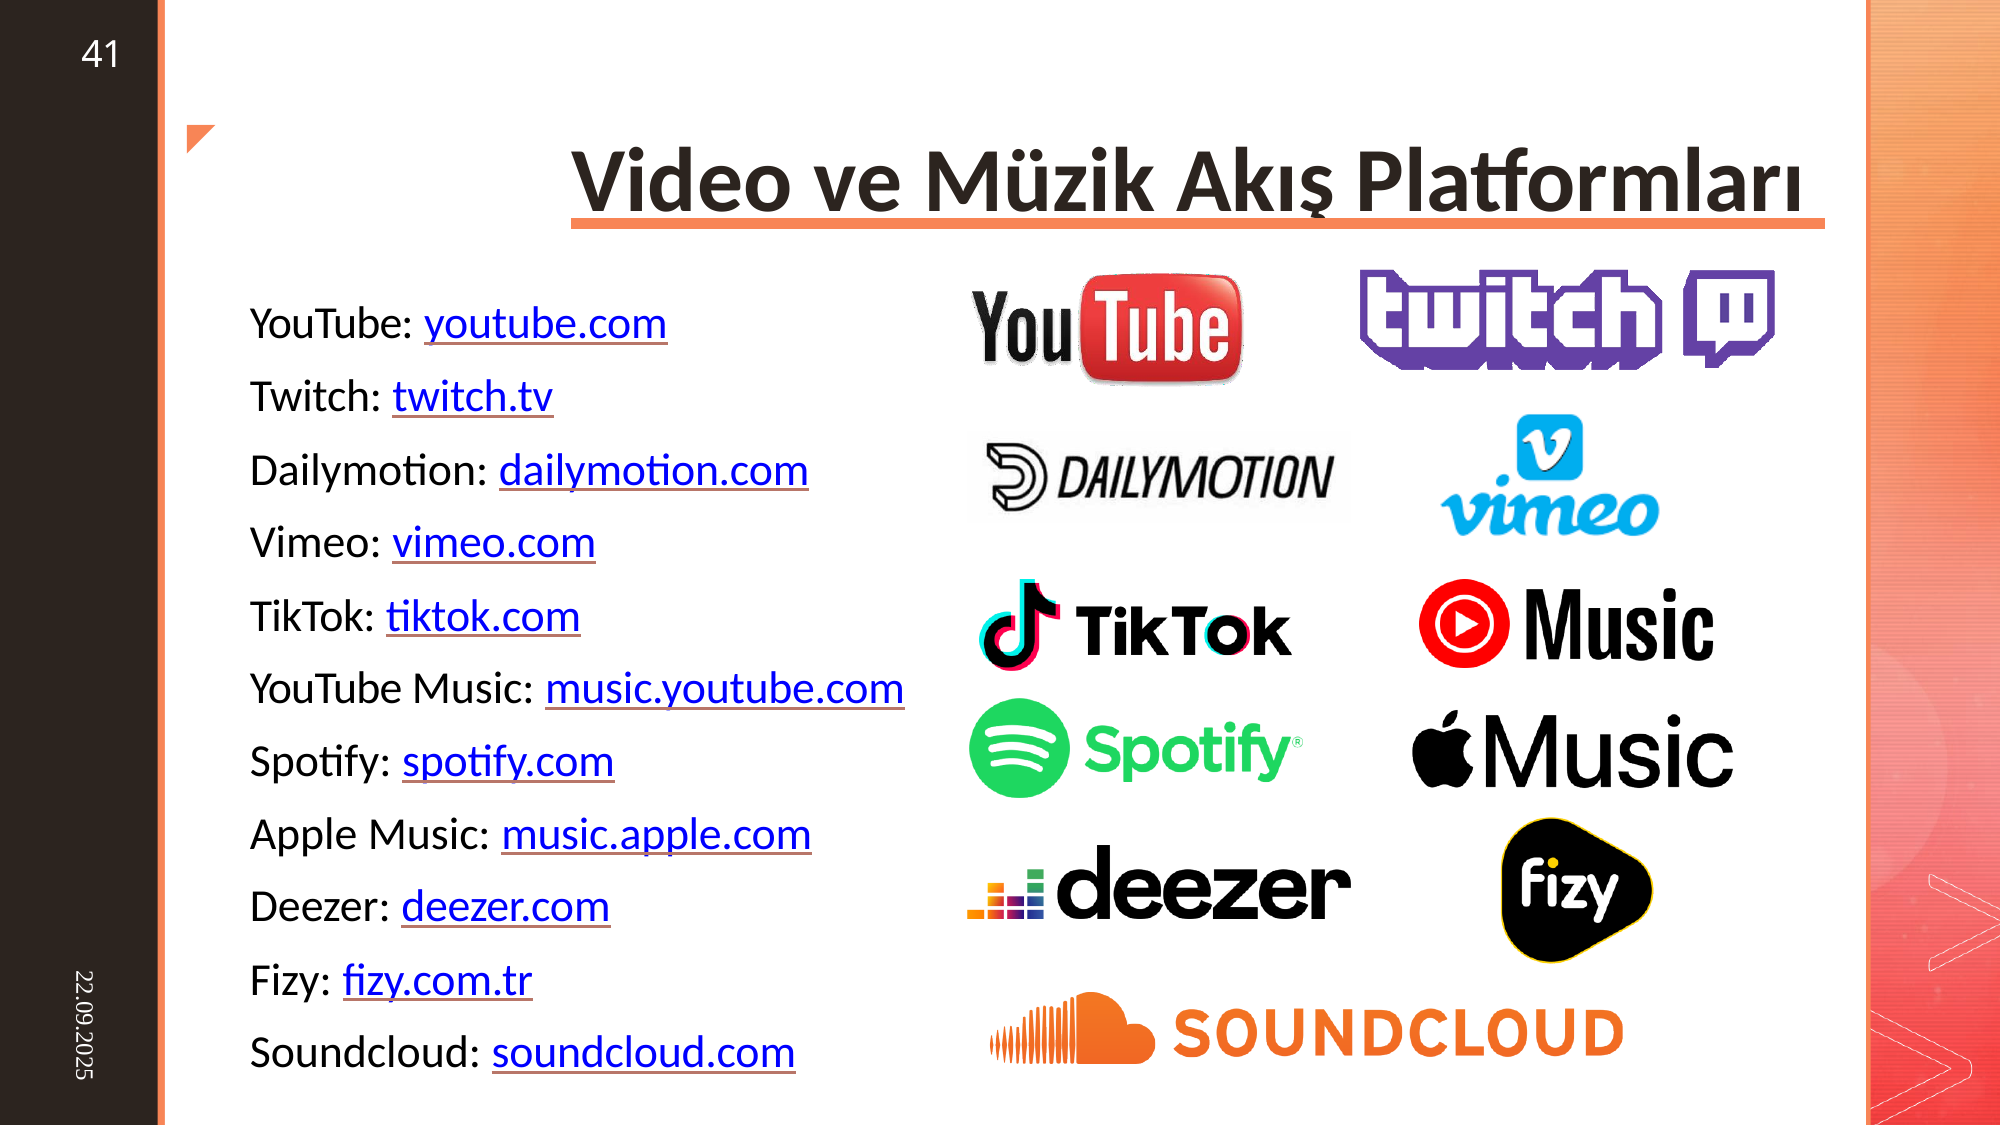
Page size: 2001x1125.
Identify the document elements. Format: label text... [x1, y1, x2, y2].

text_box YouTube: youtube.com Twitch: twitch.tv Dailymotion: dailymotion.com Vimeo: vimeo.com TikTok: tiktok.com YouTube Music: music.youtube.com Spotify: spotify.com Apple Music: music.apple.com Deezer: deezer.com Fizy: fizy.com.tr Soundcloud: soundcloud.com [247, 272, 917, 1078]
text_box 22.09.2025 [68, 968, 101, 1086]
title Video ve Müzik Akış Platformları [217, 117, 1832, 308]
picture [1871, 0, 2000, 1125]
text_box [949, 254, 1777, 1065]
text_box 41 [79, 27, 125, 75]
text_box ◤ [184, 109, 223, 157]
